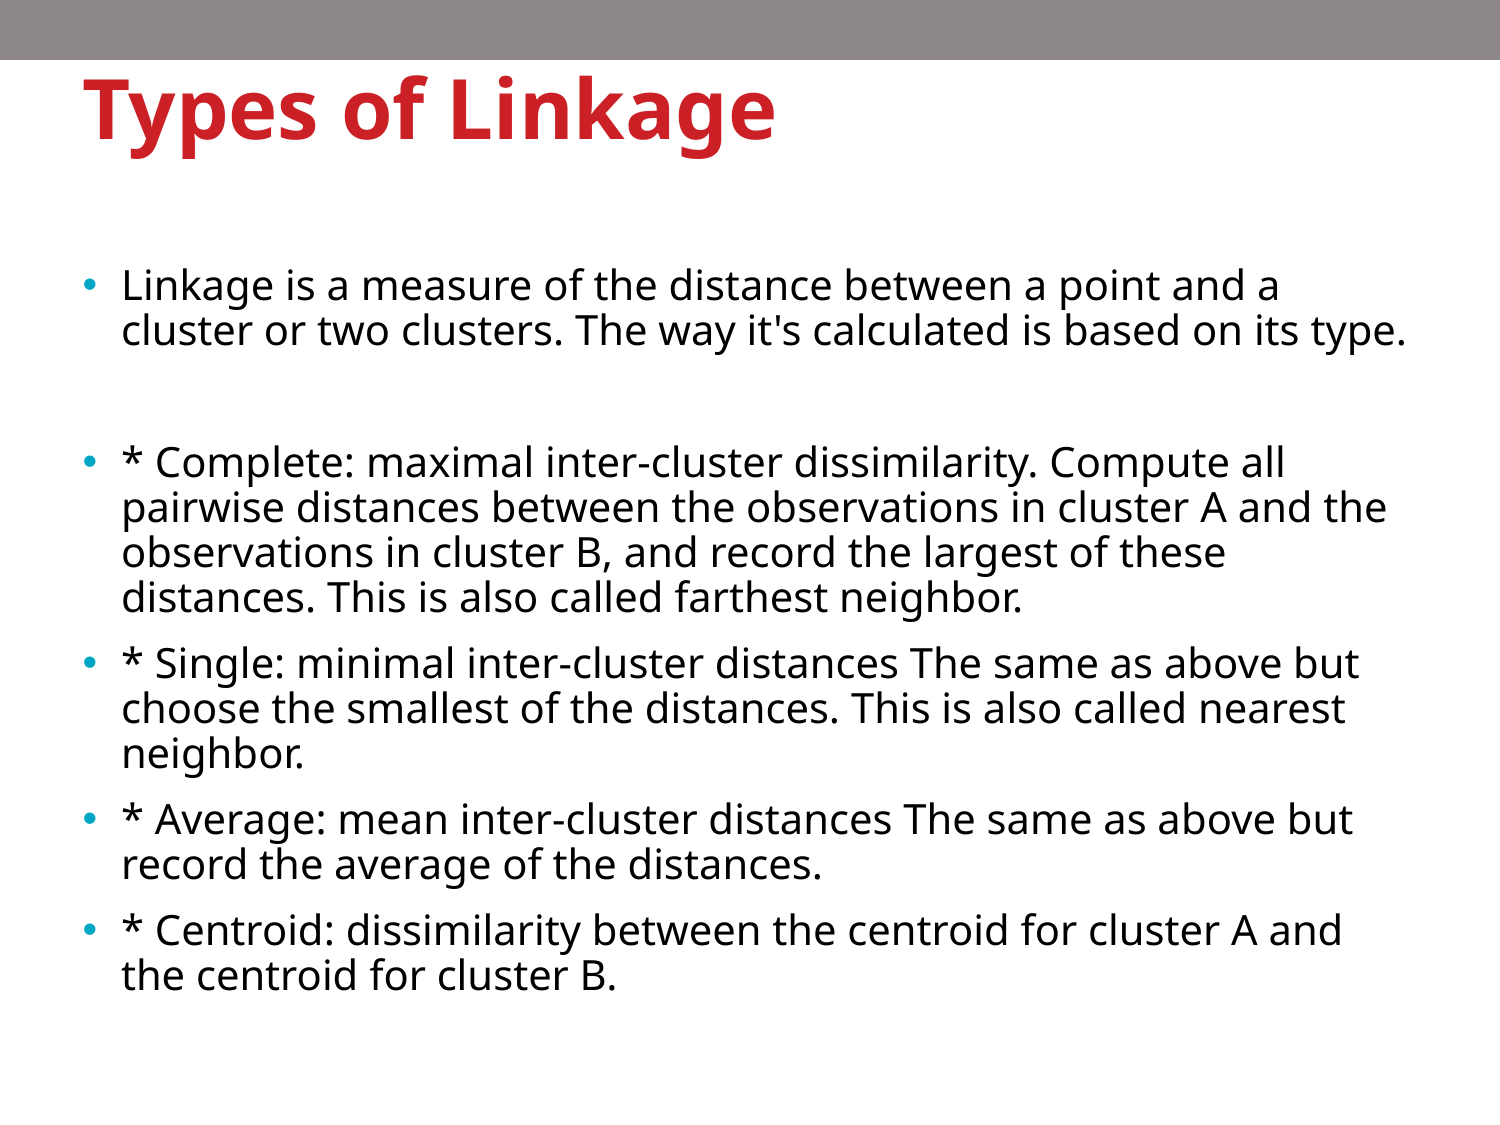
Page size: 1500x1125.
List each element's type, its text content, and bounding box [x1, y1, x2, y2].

title Types of Linkage [75, 59, 1425, 167]
list Linkage is a measure of the distance between a point and a cluster or two clusters. The way it's calculated is based on its type. * Complete: maximal inter-cluster dissimilarity. Compute all pairwise distances between the observations in cluster A and the observations in cluster B, and record the largest of these distances. This is also called farthest neighbor. * Single: minimal inter-cluster distances The same as above but choose the smallest of the distances. This is also called nearest neighbor. * Average: mean inter-cluster distances The same as above but record the average of the distances. * Centroid: dissimilarity between the centroid for cluster A and the centroid for cluster B. [75, 256, 1425, 1125]
